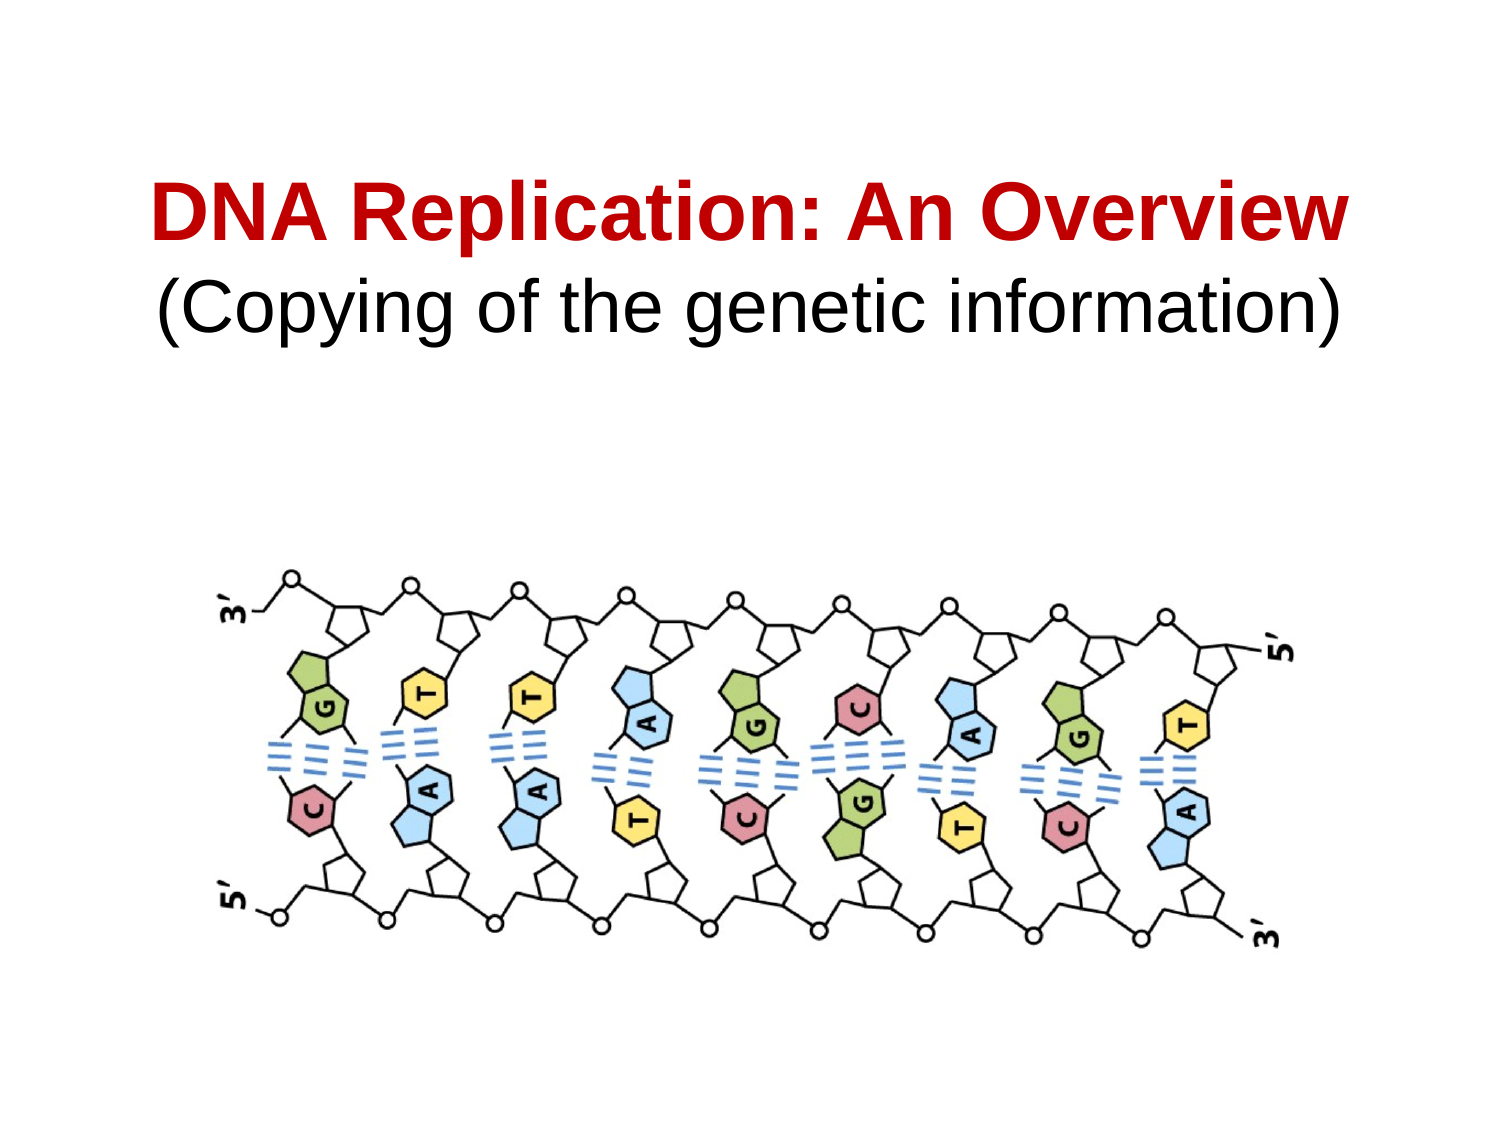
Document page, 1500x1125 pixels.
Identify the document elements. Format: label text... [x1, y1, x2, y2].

picture [207, 191, 1295, 1125]
text_box DNA Replication: An Overview (Copying of the genetic information) [125, 149, 1375, 355]
